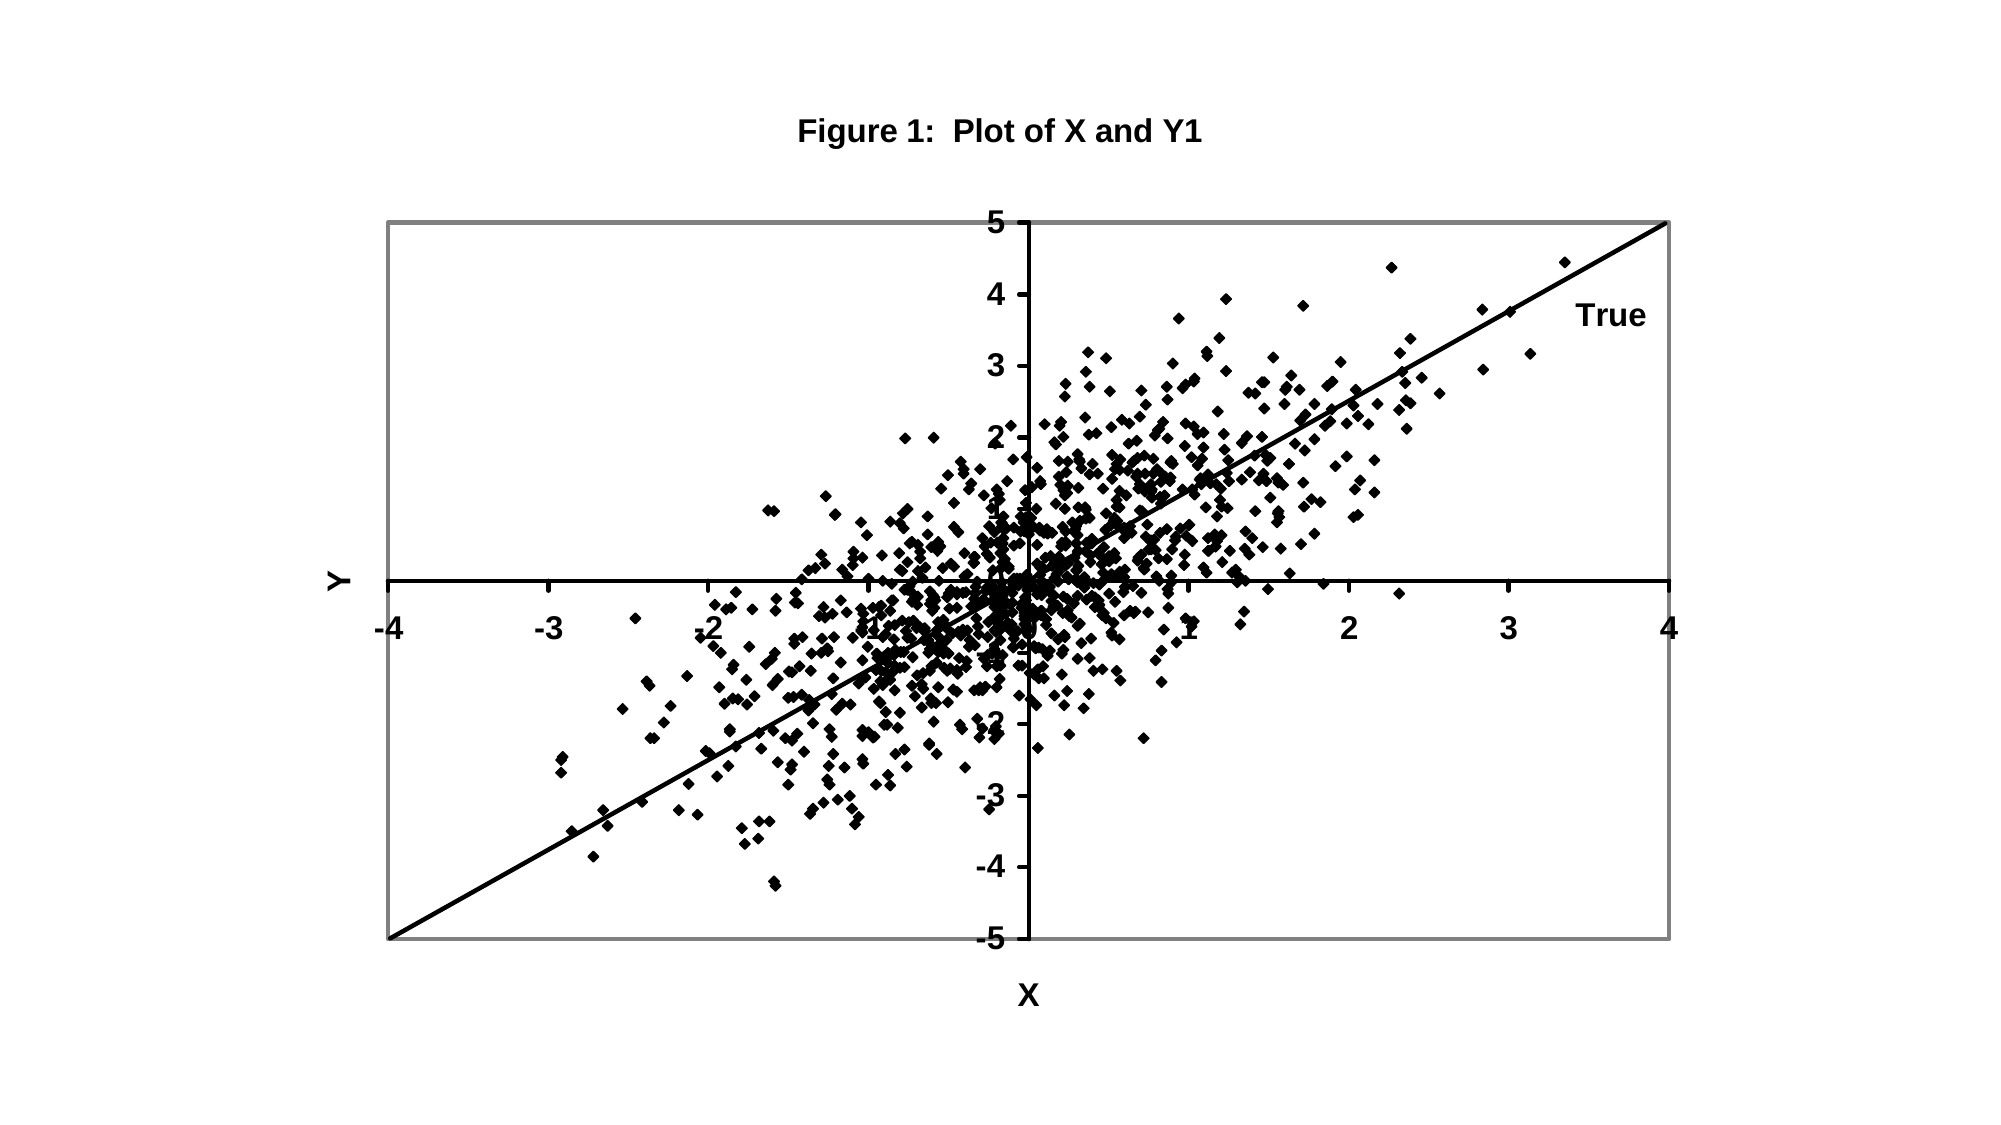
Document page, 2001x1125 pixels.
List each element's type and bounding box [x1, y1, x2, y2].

picture [288, 75, 1712, 1050]
